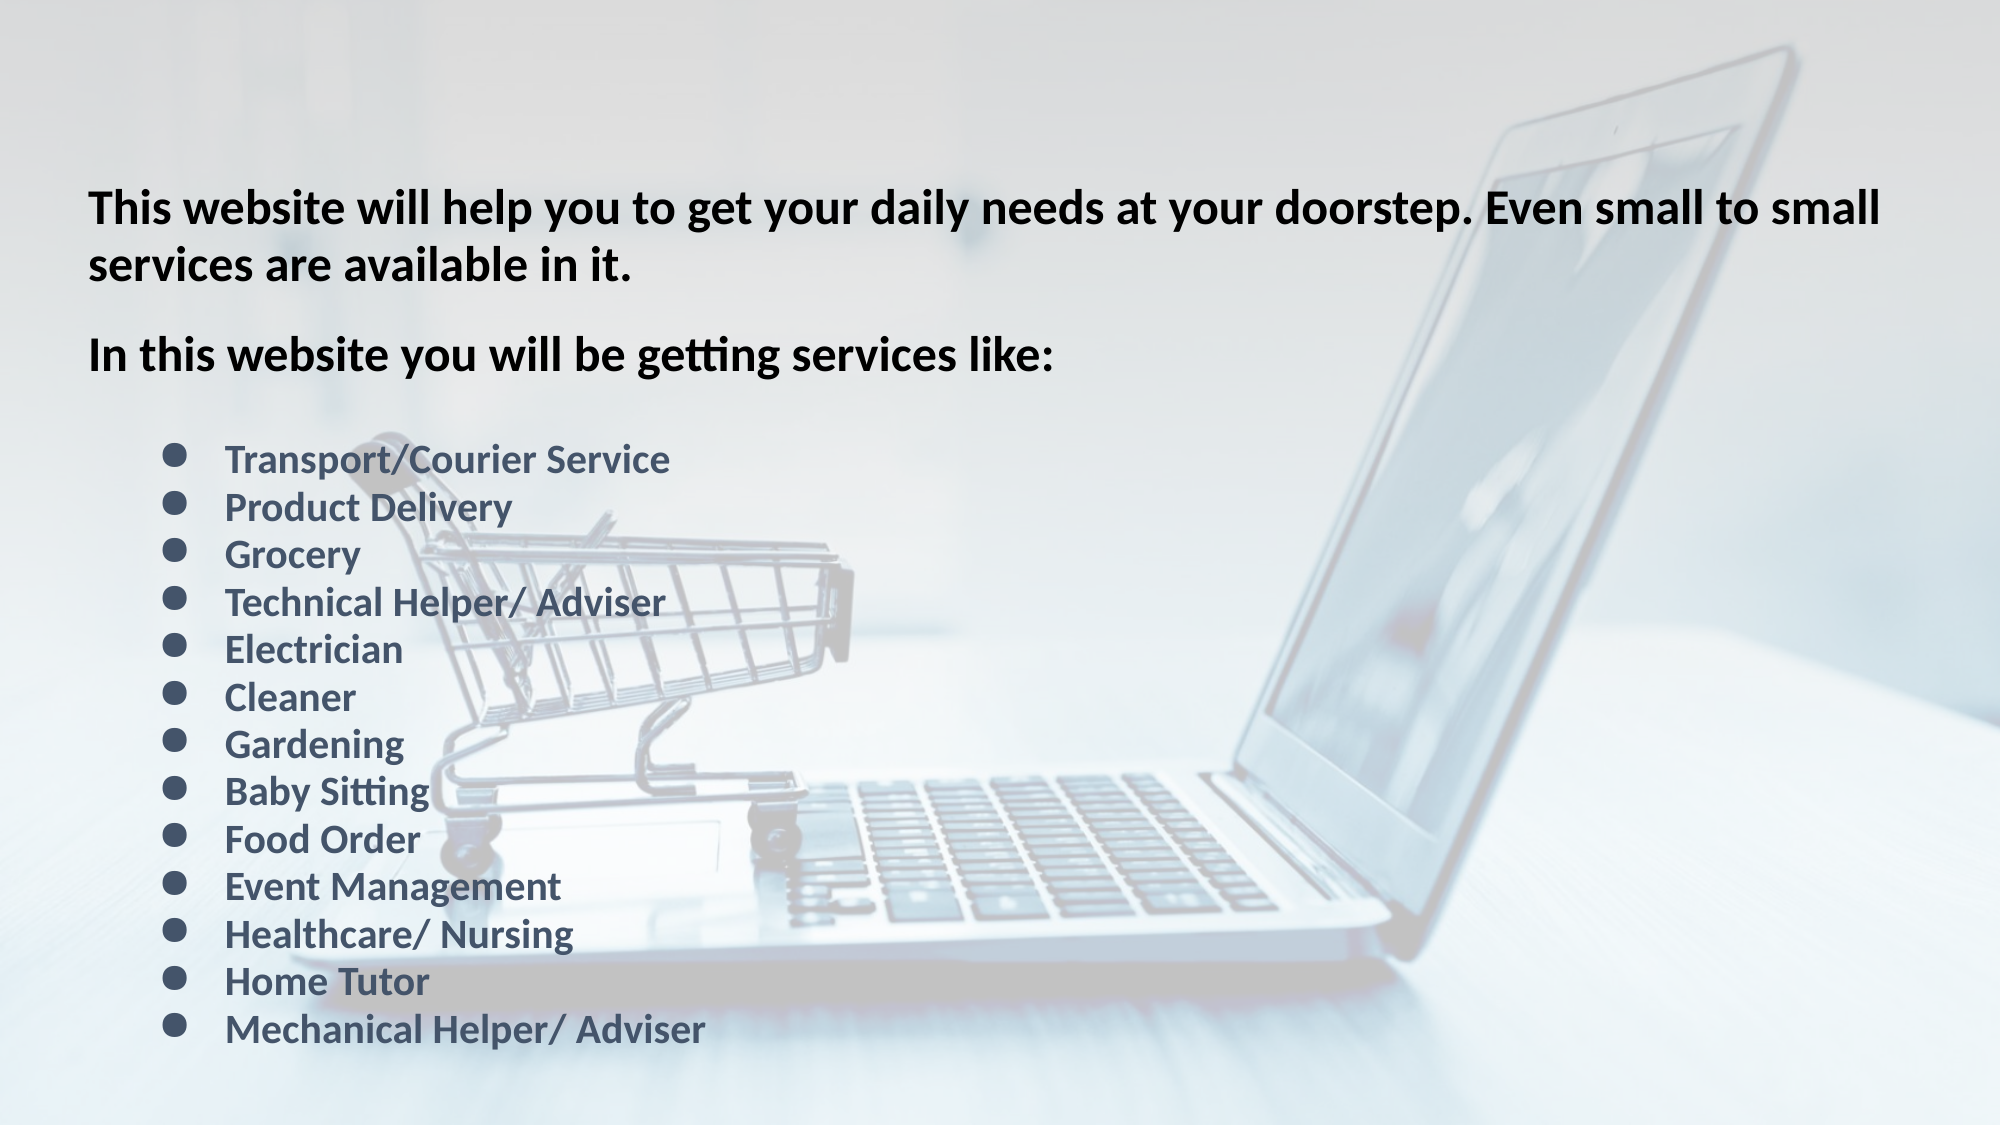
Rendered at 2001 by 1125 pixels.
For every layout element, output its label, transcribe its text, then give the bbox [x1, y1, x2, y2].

text_box Transport/Courier Service Product Delivery Grocery Technical Helper/ Adviser Electrician Cleaner Gardening Baby Sitting Food Order Event Management Healthcare/ Nursing Home Tutor Mechanical Helper/ Adviser [104, 415, 913, 1073]
list This website will help you to get your daily needs at your doorstep. Even small to small services are available in it. In this website you will be getting services like: [68, 158, 1932, 416]
text_box [783, 975, 1492, 1076]
